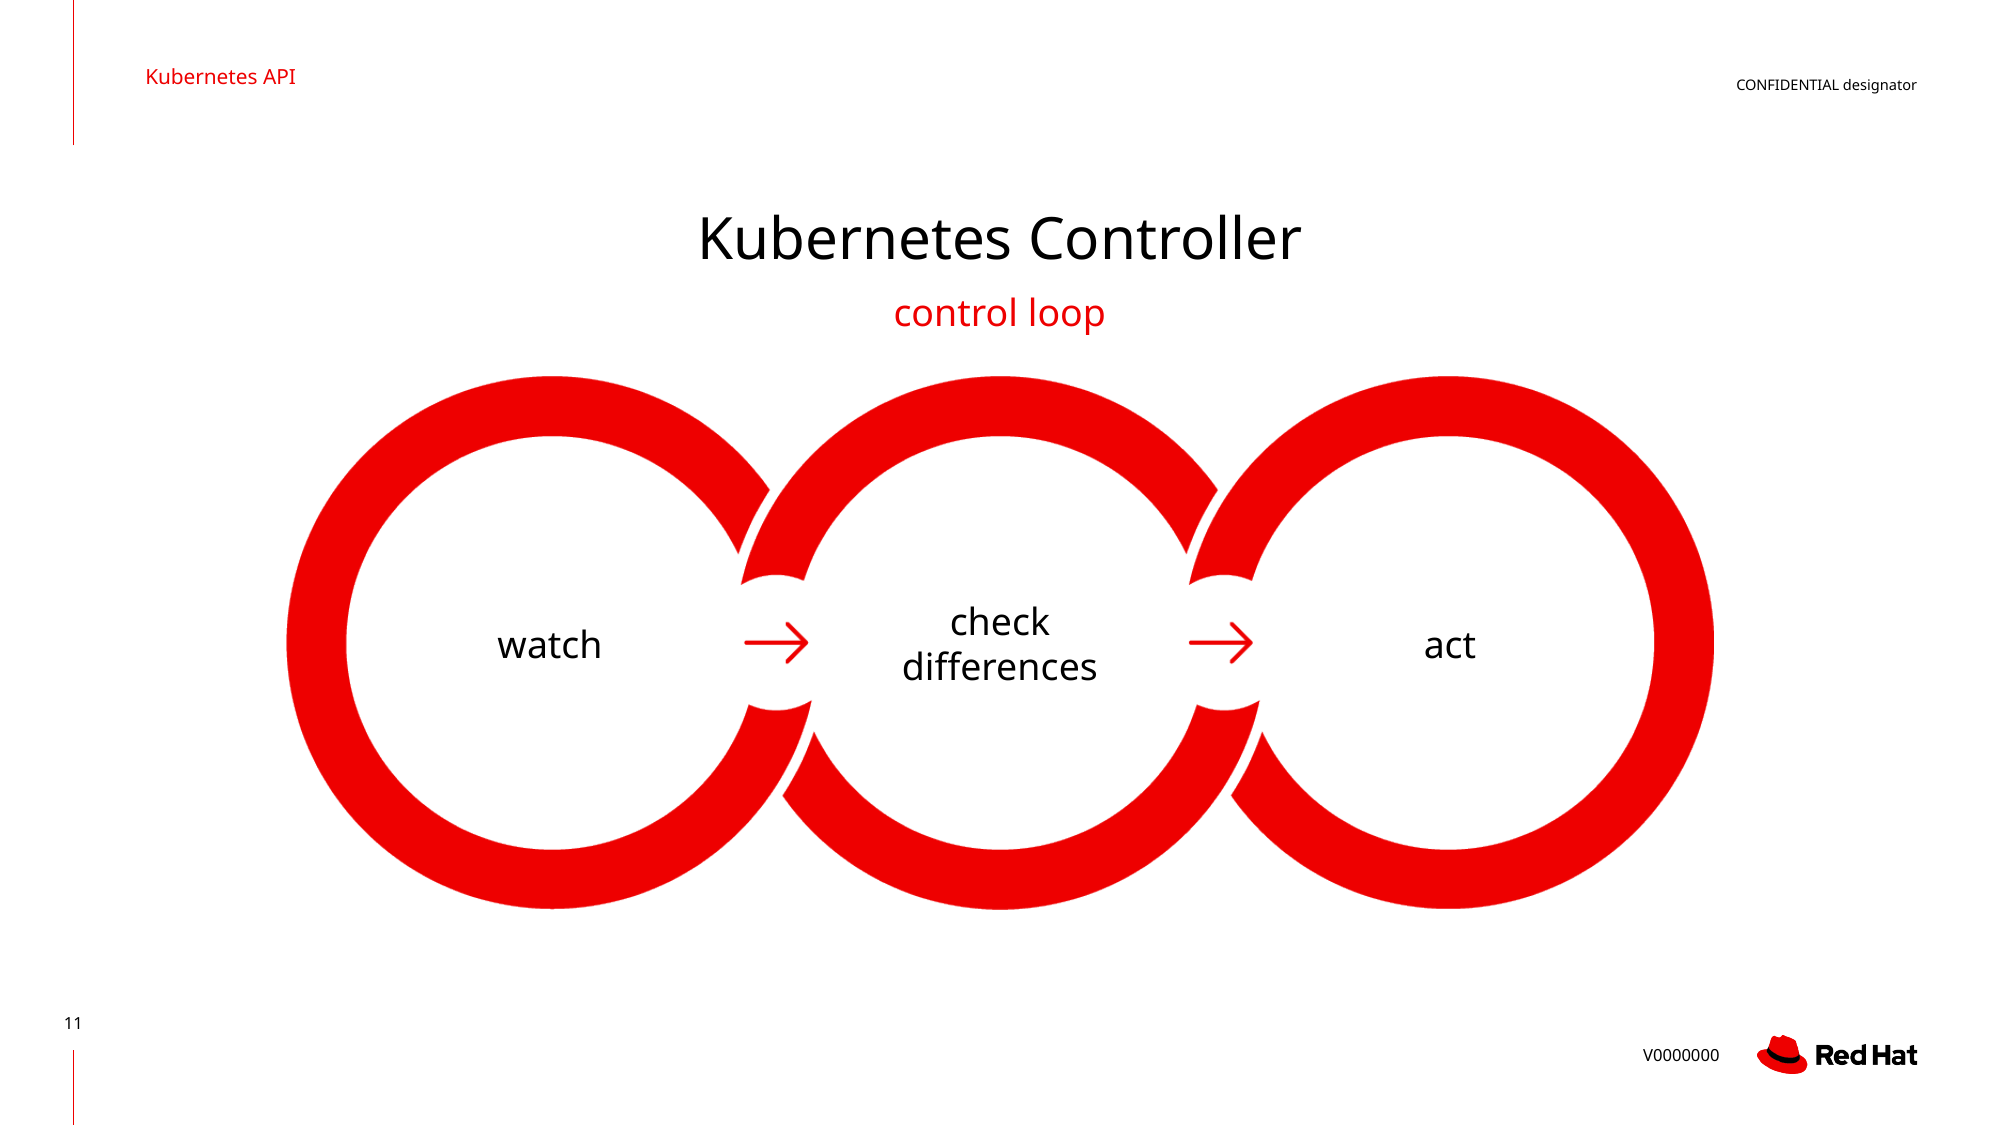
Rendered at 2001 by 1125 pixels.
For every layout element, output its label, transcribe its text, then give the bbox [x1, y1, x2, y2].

picture [286, 376, 1714, 910]
subtitle control loop [145, 271, 1855, 320]
picture [1757, 1035, 1918, 1074]
subtitle Kubernetes API [73, 9, 919, 143]
subtitle act [1271, 486, 1629, 800]
title Kubernetes Controller [145, 180, 1855, 271]
subtitle watch [371, 486, 729, 800]
slide_number ‹#› [13, 1012, 134, 1036]
subtitle check differences [821, 486, 1179, 800]
